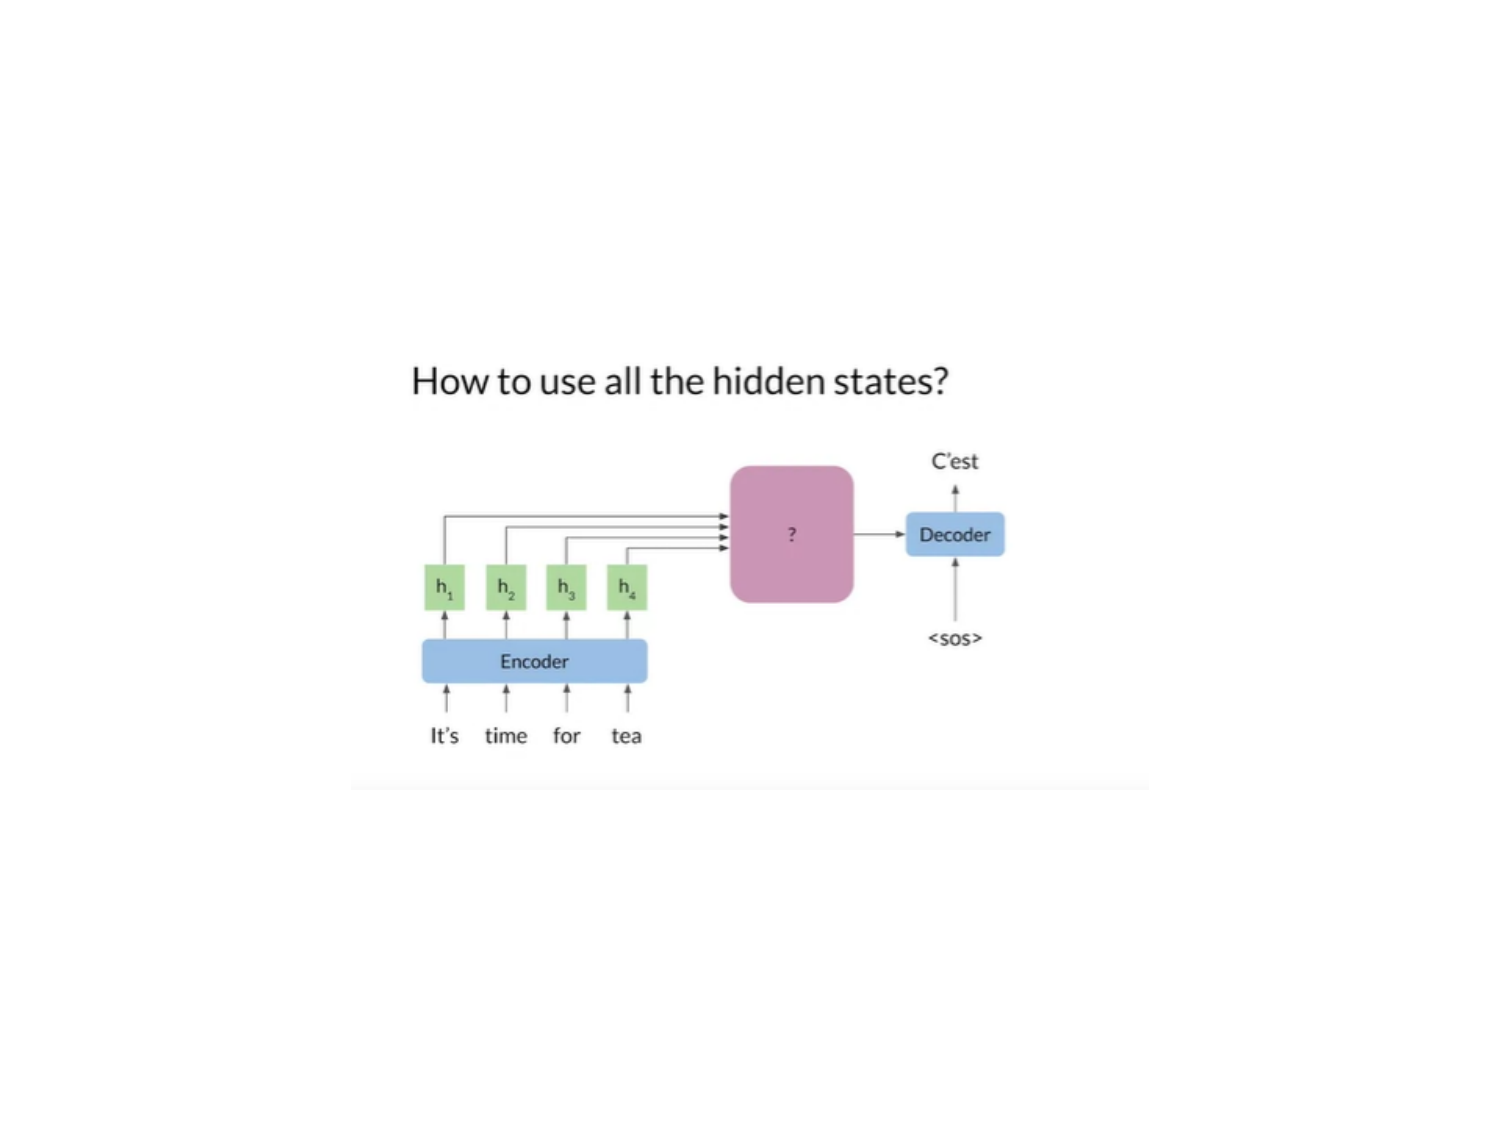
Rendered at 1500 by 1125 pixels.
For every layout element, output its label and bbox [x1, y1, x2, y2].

picture [351, 334, 1149, 791]
